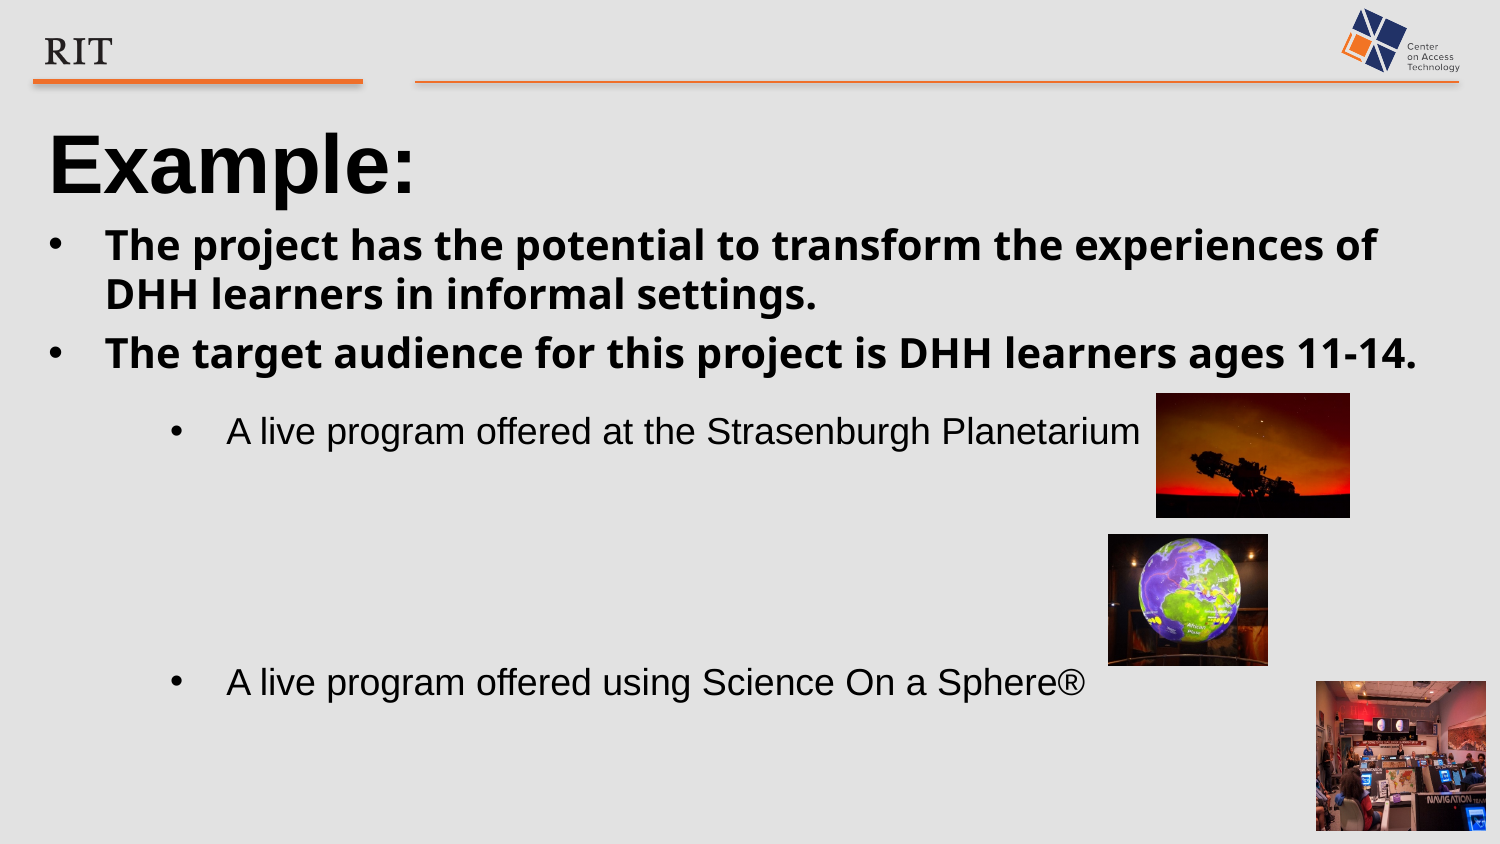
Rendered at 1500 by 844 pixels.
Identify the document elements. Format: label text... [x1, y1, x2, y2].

list Example: The project has the potential to transform the experiences of DHH learners in informal settings. The target audience for this project is DHH learners ages 11-14. A live program offered at the Strasenburgh Planetarium A live program offered using Science On a Sphere® A live and interactive Challenger simulation program involving the spacecraft and a mission control simulator [33, 102, 1460, 216]
picture [0, 0, 1500, 844]
